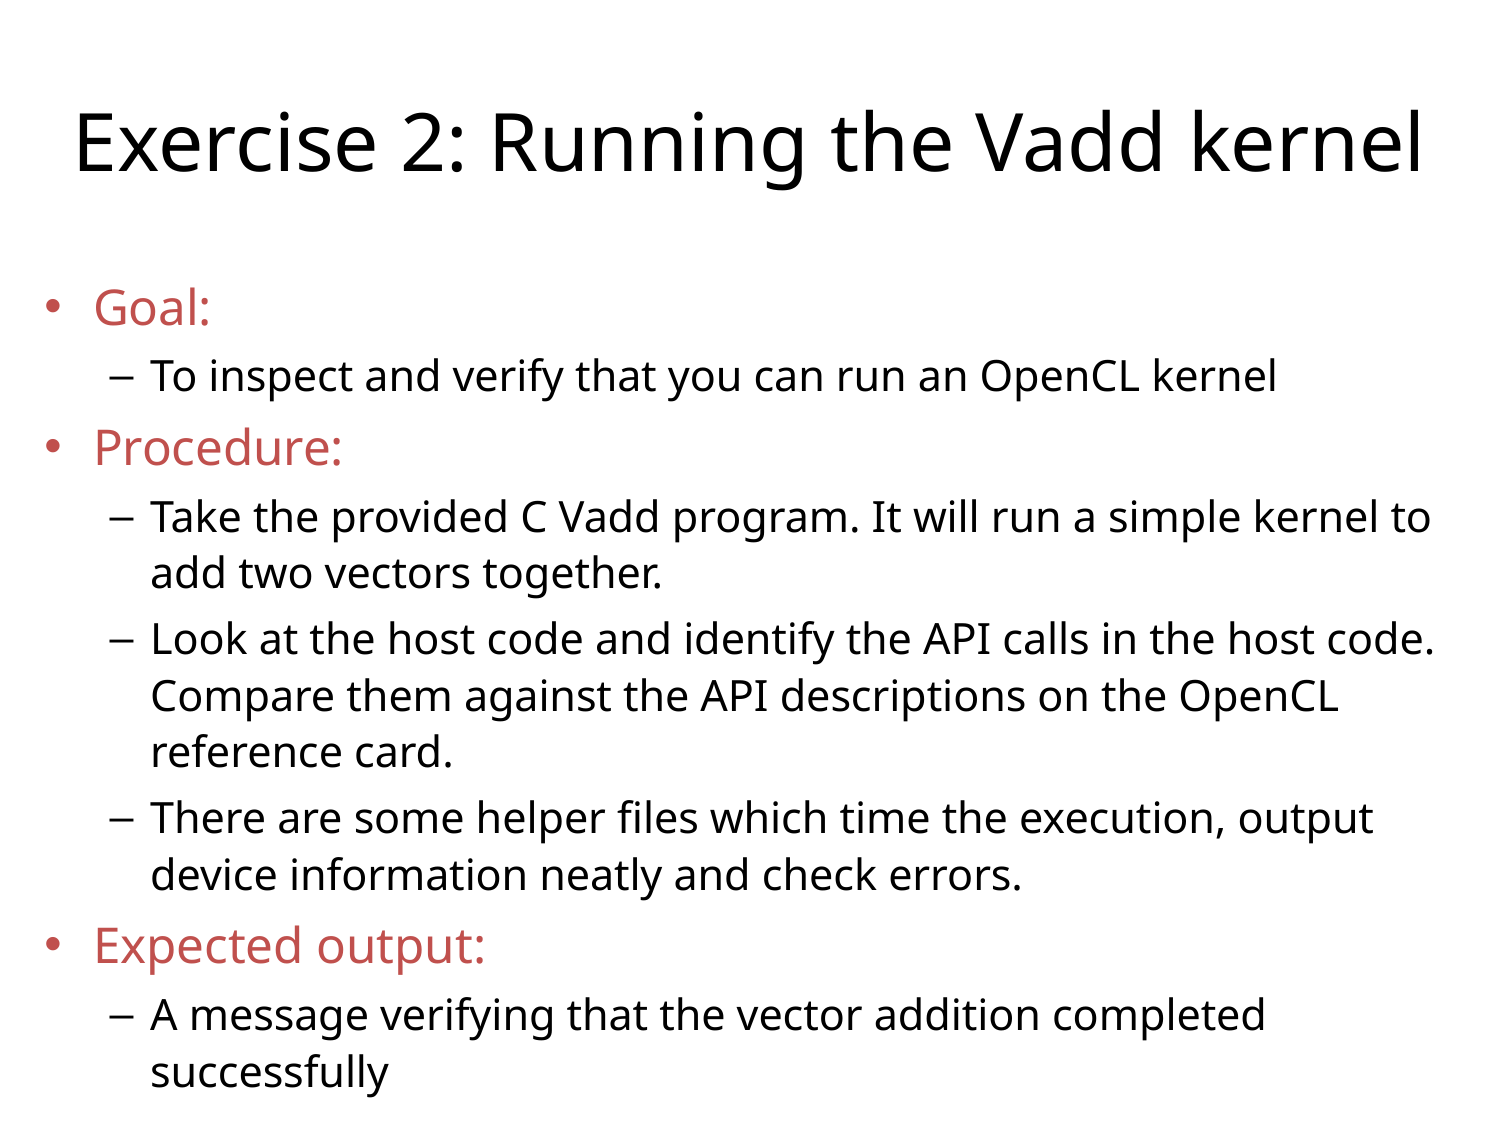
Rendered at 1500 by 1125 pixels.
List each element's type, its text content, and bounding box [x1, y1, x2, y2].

text_box Exercise 2: Running the Vadd kernel [0, 45, 1500, 233]
text_box Goal: To inspect and verify that you can run an OpenCL kernel Procedure: Take the provided C Vadd program. It will run a simple kernel to add two vectors together. Look at the host code and identify the API calls in the host code. Compare them against the API descriptions on the OpenCL reference card. There are some helper files which time the execution, output device information neatly and check errors. Expected output: A message verifying that the vector addition completed successfully [29, 262, 1471, 1106]
